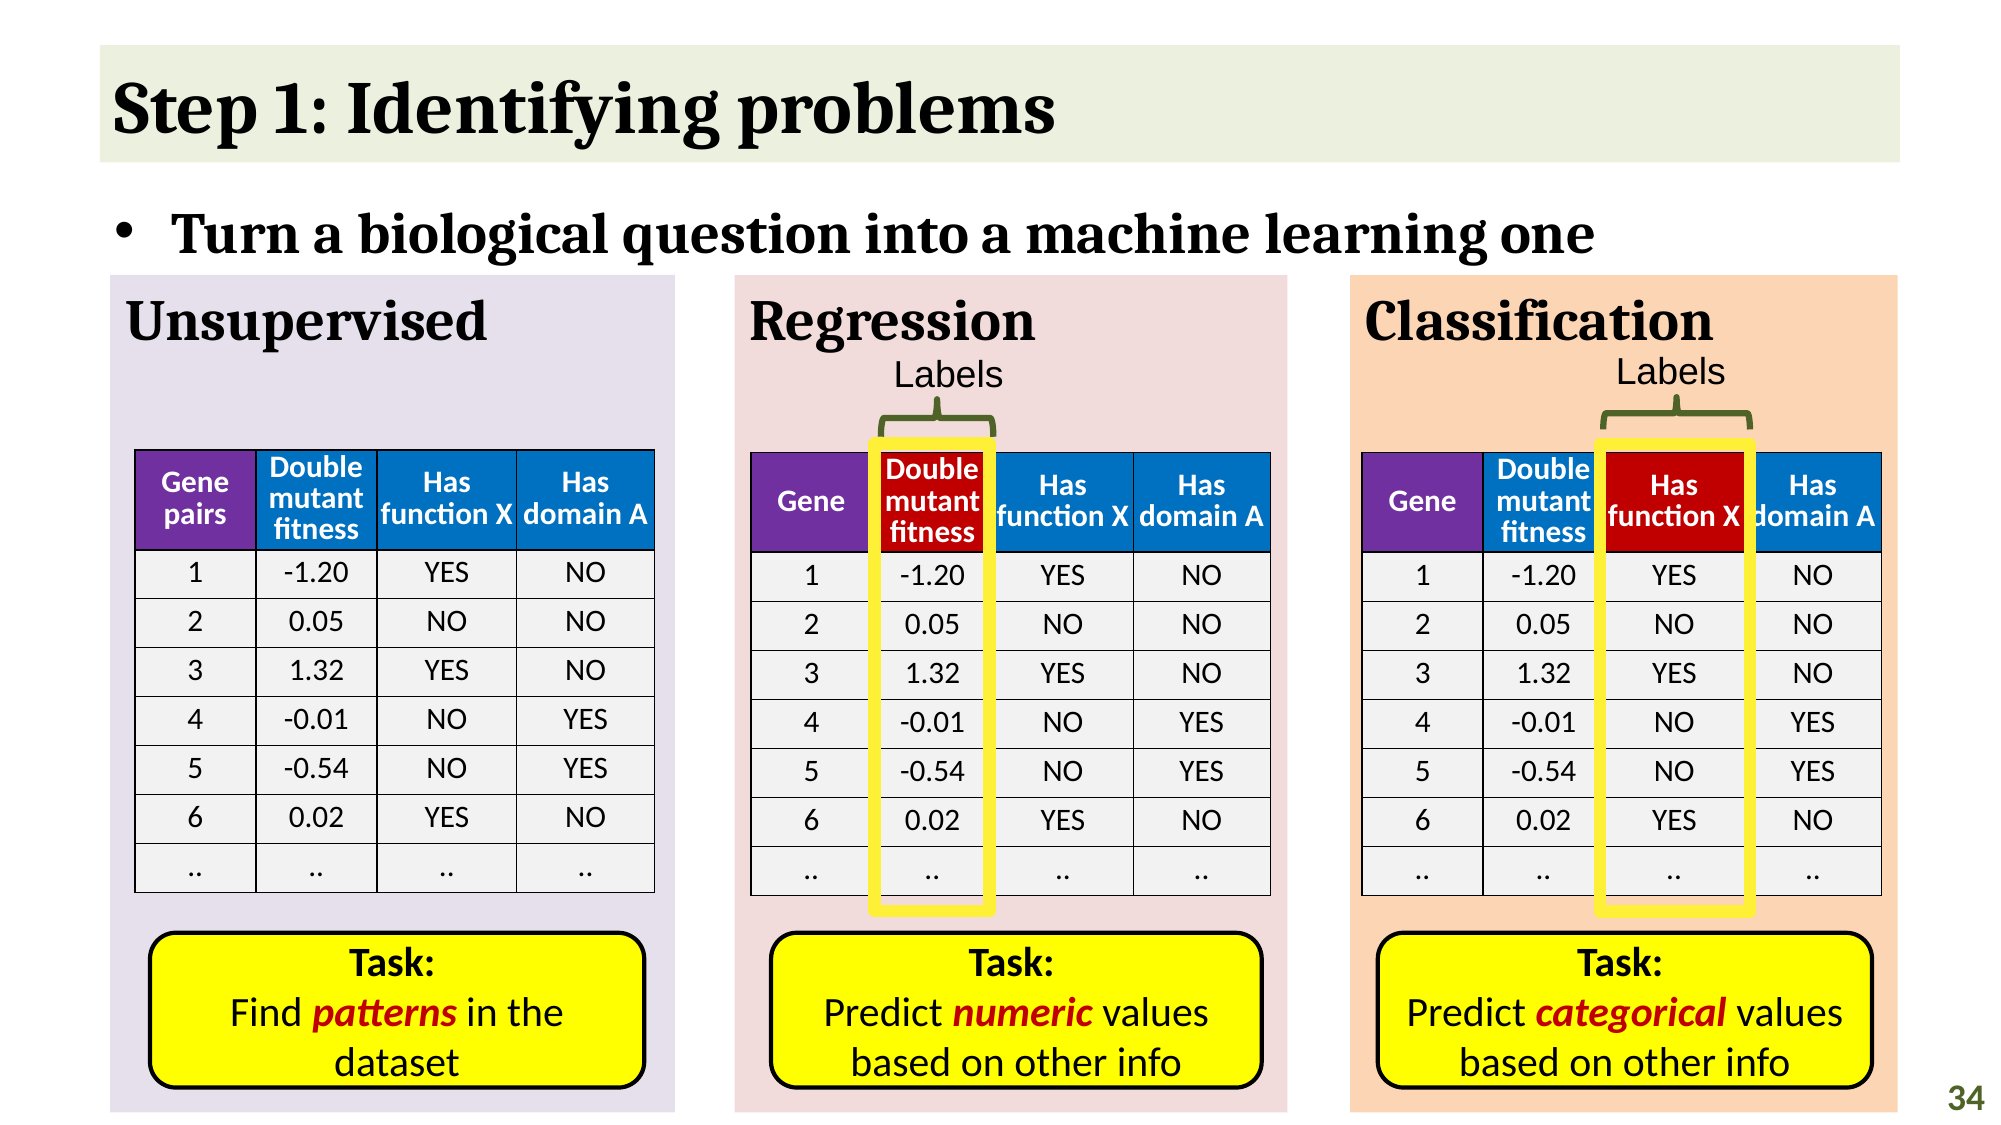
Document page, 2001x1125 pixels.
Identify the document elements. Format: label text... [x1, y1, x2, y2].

table_cell NO [378, 599, 516, 647]
table_cell 6 [136, 795, 255, 843]
table_cell 1.32 [1484, 651, 1598, 699]
table_cell YES [378, 648, 516, 696]
table_cell NO [1134, 651, 1270, 699]
table_header Has domain A [1752, 453, 1881, 551]
table_cell -0.54 [1484, 749, 1598, 797]
table_cell NO [994, 749, 1133, 797]
table_cell YES [994, 651, 1133, 699]
text_box Turn a biological question into a machine learning one [99, 187, 1852, 1066]
table_cell YES [378, 551, 516, 598]
table_cell .. [994, 847, 1133, 895]
table_cell 2 [752, 602, 871, 650]
table_cell -1.20 [1484, 553, 1598, 601]
table_cell 2 [1363, 602, 1482, 650]
list Classification [1349, 274, 1898, 1113]
table_cell -1.20 [257, 551, 376, 598]
table_cell 5 [136, 746, 255, 794]
table_cell 4 [136, 697, 255, 745]
table_cell -0.54 [257, 746, 376, 794]
table_header Double mutant fitness [257, 451, 376, 549]
table_header Gene [752, 453, 871, 551]
table_cell YES [517, 746, 654, 794]
table_cell NO [994, 602, 1133, 650]
text_box Task: Predict categorical values based on other info [1375, 930, 1875, 1090]
table_cell NO [1134, 602, 1270, 650]
table_cell 0.02 [1484, 798, 1598, 846]
table_cell .. [257, 844, 376, 892]
text_box [873, 441, 991, 913]
table_cell .. [1752, 847, 1881, 895]
table_cell 1 [136, 551, 255, 598]
table_header Gene [1363, 453, 1482, 551]
text_box [880, 402, 995, 437]
table_cell 5 [1363, 749, 1482, 797]
table_cell YES [517, 697, 654, 745]
table_cell 1 [752, 553, 871, 601]
table_cell 3 [1363, 651, 1482, 699]
table_cell .. [517, 844, 654, 892]
table_cell NO [1752, 553, 1881, 601]
table_cell NO [994, 700, 1133, 748]
table_cell NO [517, 648, 654, 696]
title Step 1: Identifying problems [99, 44, 1901, 163]
table_cell -0.01 [257, 697, 376, 745]
slide_number 34 [1899, 1065, 2000, 1125]
table_cell YES [1752, 700, 1881, 748]
table_cell NO [517, 551, 654, 598]
table_cell 5 [752, 749, 871, 797]
table_cell YES [1134, 749, 1270, 797]
table_cell 0.05 [257, 599, 376, 647]
table_cell 6 [752, 798, 871, 846]
table_header Double mutant fitness [1484, 453, 1598, 551]
table_cell .. [1134, 847, 1270, 895]
table_cell YES [994, 553, 1133, 601]
table_cell NO [1134, 798, 1270, 846]
text_box Task: Find patterns in the dataset [147, 930, 647, 1090]
table_cell NO [517, 599, 654, 647]
table_cell 0.02 [257, 795, 376, 843]
table_cell NO [1134, 553, 1270, 601]
table_cell NO [1752, 651, 1881, 699]
table_header Has function X [378, 451, 516, 549]
table_cell 4 [752, 700, 871, 748]
text_box Unsupervised [110, 274, 675, 1113]
text_box Labels [878, 342, 1019, 402]
table_cell .. [1363, 847, 1482, 895]
table_cell -0.01 [1484, 700, 1598, 748]
table_cell 1.32 [257, 648, 376, 696]
table_cell 1 [1363, 553, 1482, 601]
text_box [1598, 442, 1752, 913]
table_cell NO [517, 795, 654, 843]
text_box Task: Predict numeric values based on other info [768, 930, 1264, 1090]
table_cell YES [994, 798, 1133, 846]
table_cell 3 [136, 648, 255, 696]
table_cell 0.05 [1484, 602, 1598, 650]
text_box Labels [1600, 340, 1741, 400]
table_cell 4 [1363, 700, 1482, 748]
table_header Gene pairs [136, 451, 255, 549]
table_cell .. [136, 844, 255, 892]
table_cell .. [752, 847, 871, 895]
table_cell NO [1752, 798, 1881, 846]
table_cell 2 [136, 599, 255, 647]
table_cell YES [1134, 700, 1270, 748]
table_header Has domain A [517, 451, 654, 549]
list Regression [734, 274, 1288, 1113]
table_header Has domain A [1134, 453, 1270, 551]
table_cell YES [378, 795, 516, 843]
text_box [1602, 400, 1751, 430]
table_cell 6 [1363, 798, 1482, 846]
table_cell .. [378, 844, 516, 892]
table_cell YES [1752, 749, 1881, 797]
table_cell NO [378, 746, 516, 794]
table_cell 3 [752, 651, 871, 699]
table_cell .. [1484, 847, 1598, 895]
table_cell NO [378, 697, 516, 745]
table_cell NO [1752, 602, 1881, 650]
table_header Has function X [994, 453, 1133, 551]
